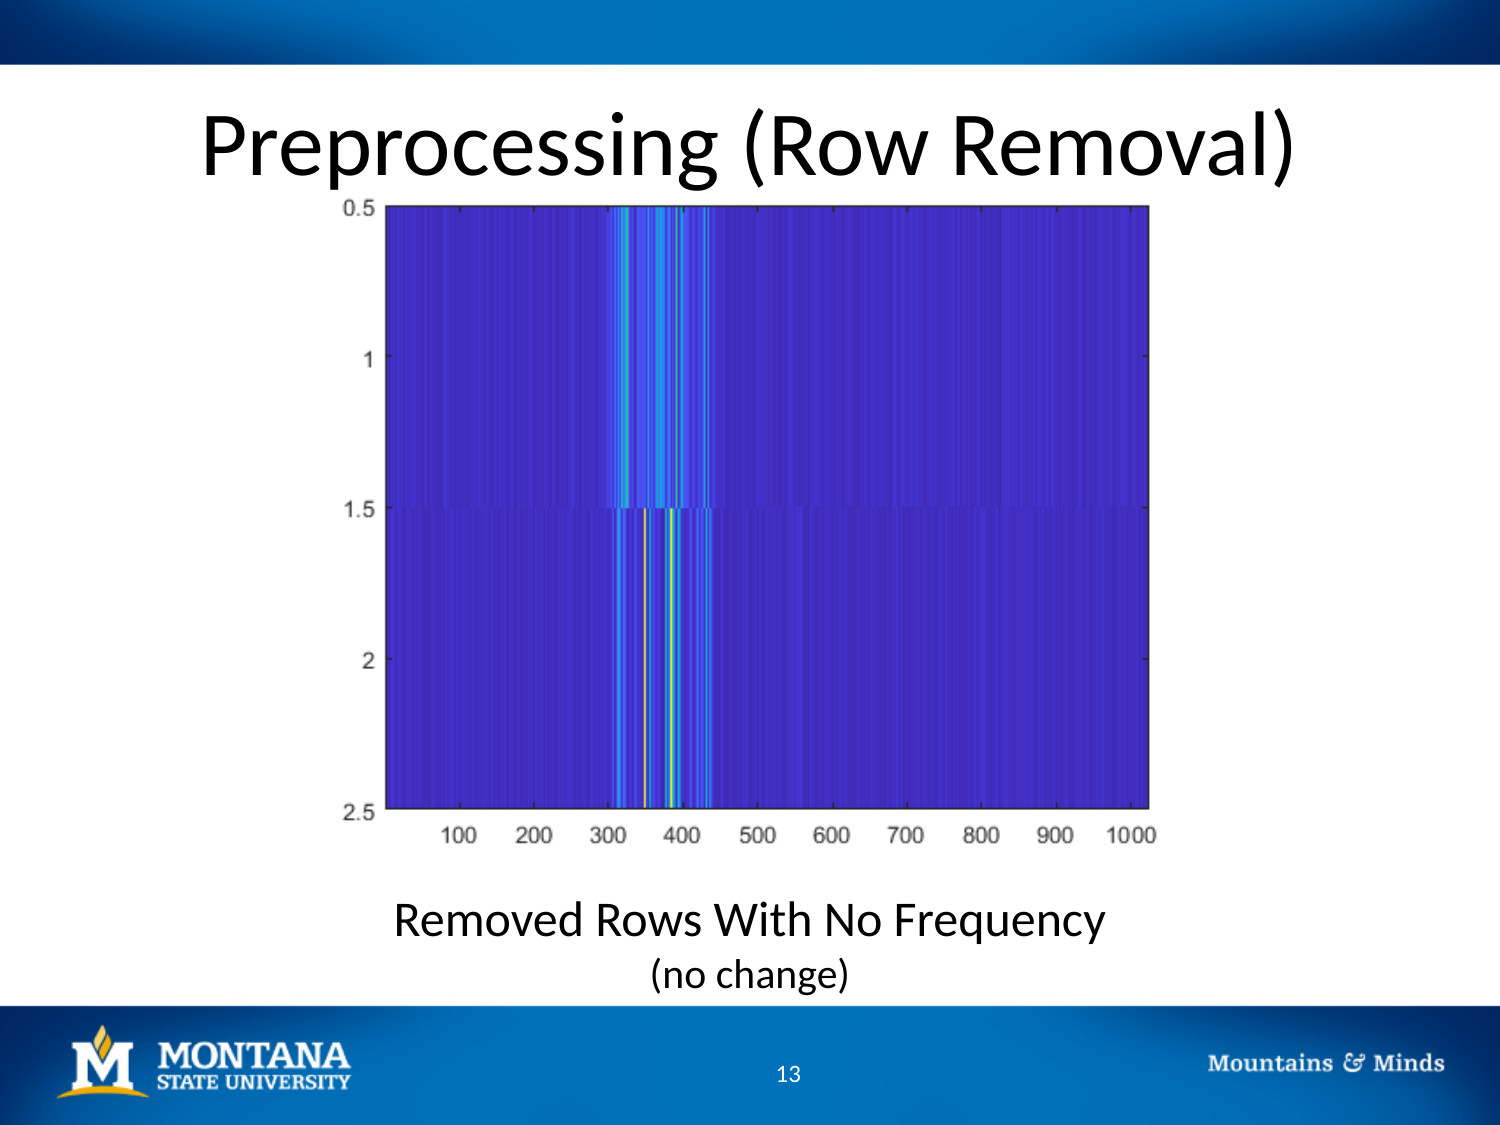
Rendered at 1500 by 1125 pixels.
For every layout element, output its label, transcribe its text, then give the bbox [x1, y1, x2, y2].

title Preprocessing (Row Removal) [75, 45, 1425, 233]
text_box Removed Rows With No Frequency (no change) [378, 899, 1122, 1004]
slide_number 13 [466, 1042, 817, 1103]
picture [0, 0, 1500, 1125]
